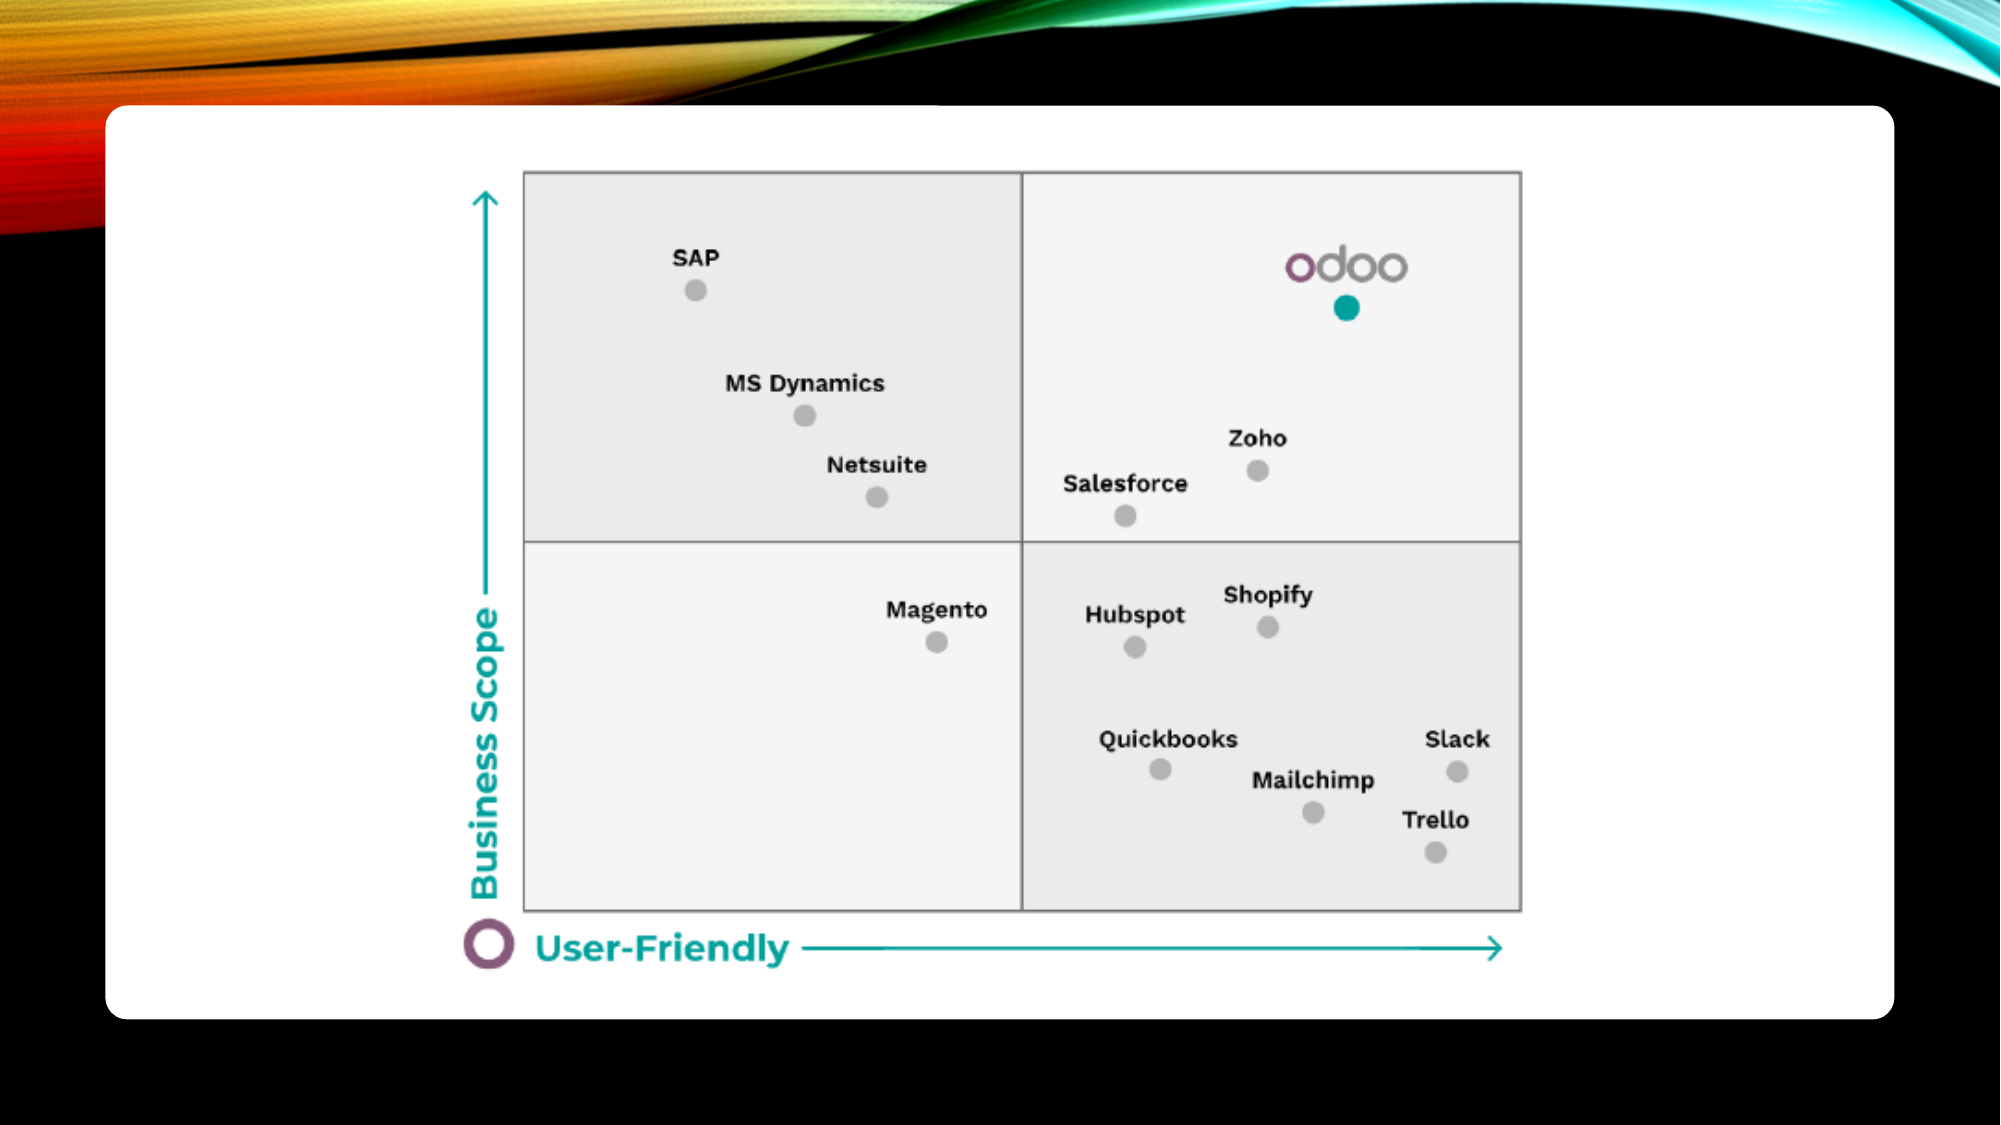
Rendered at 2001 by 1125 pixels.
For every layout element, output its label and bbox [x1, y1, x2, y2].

text_box [104, 104, 1896, 1021]
picture [0, 0, 2000, 237]
picture [455, 143, 1545, 982]
